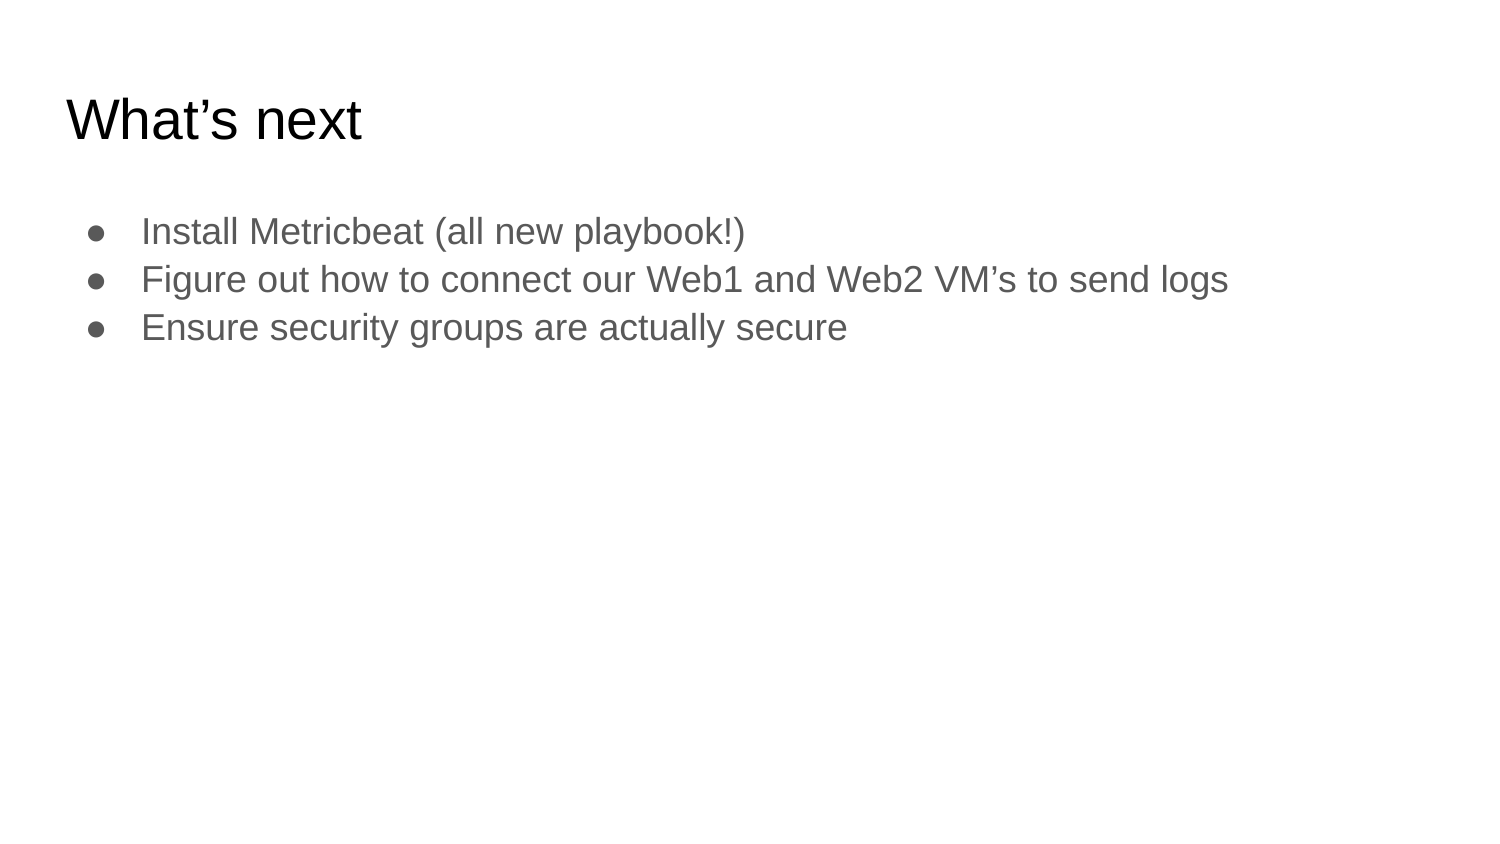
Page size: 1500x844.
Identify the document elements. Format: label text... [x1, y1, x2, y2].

title What’s next [51, 72, 1449, 167]
list Install Metricbeat (all new playbook!) Figure out how to connect our Web1 and Web2 VM’s to send logs Ensure security groups are actually secure [51, 189, 1449, 750]
